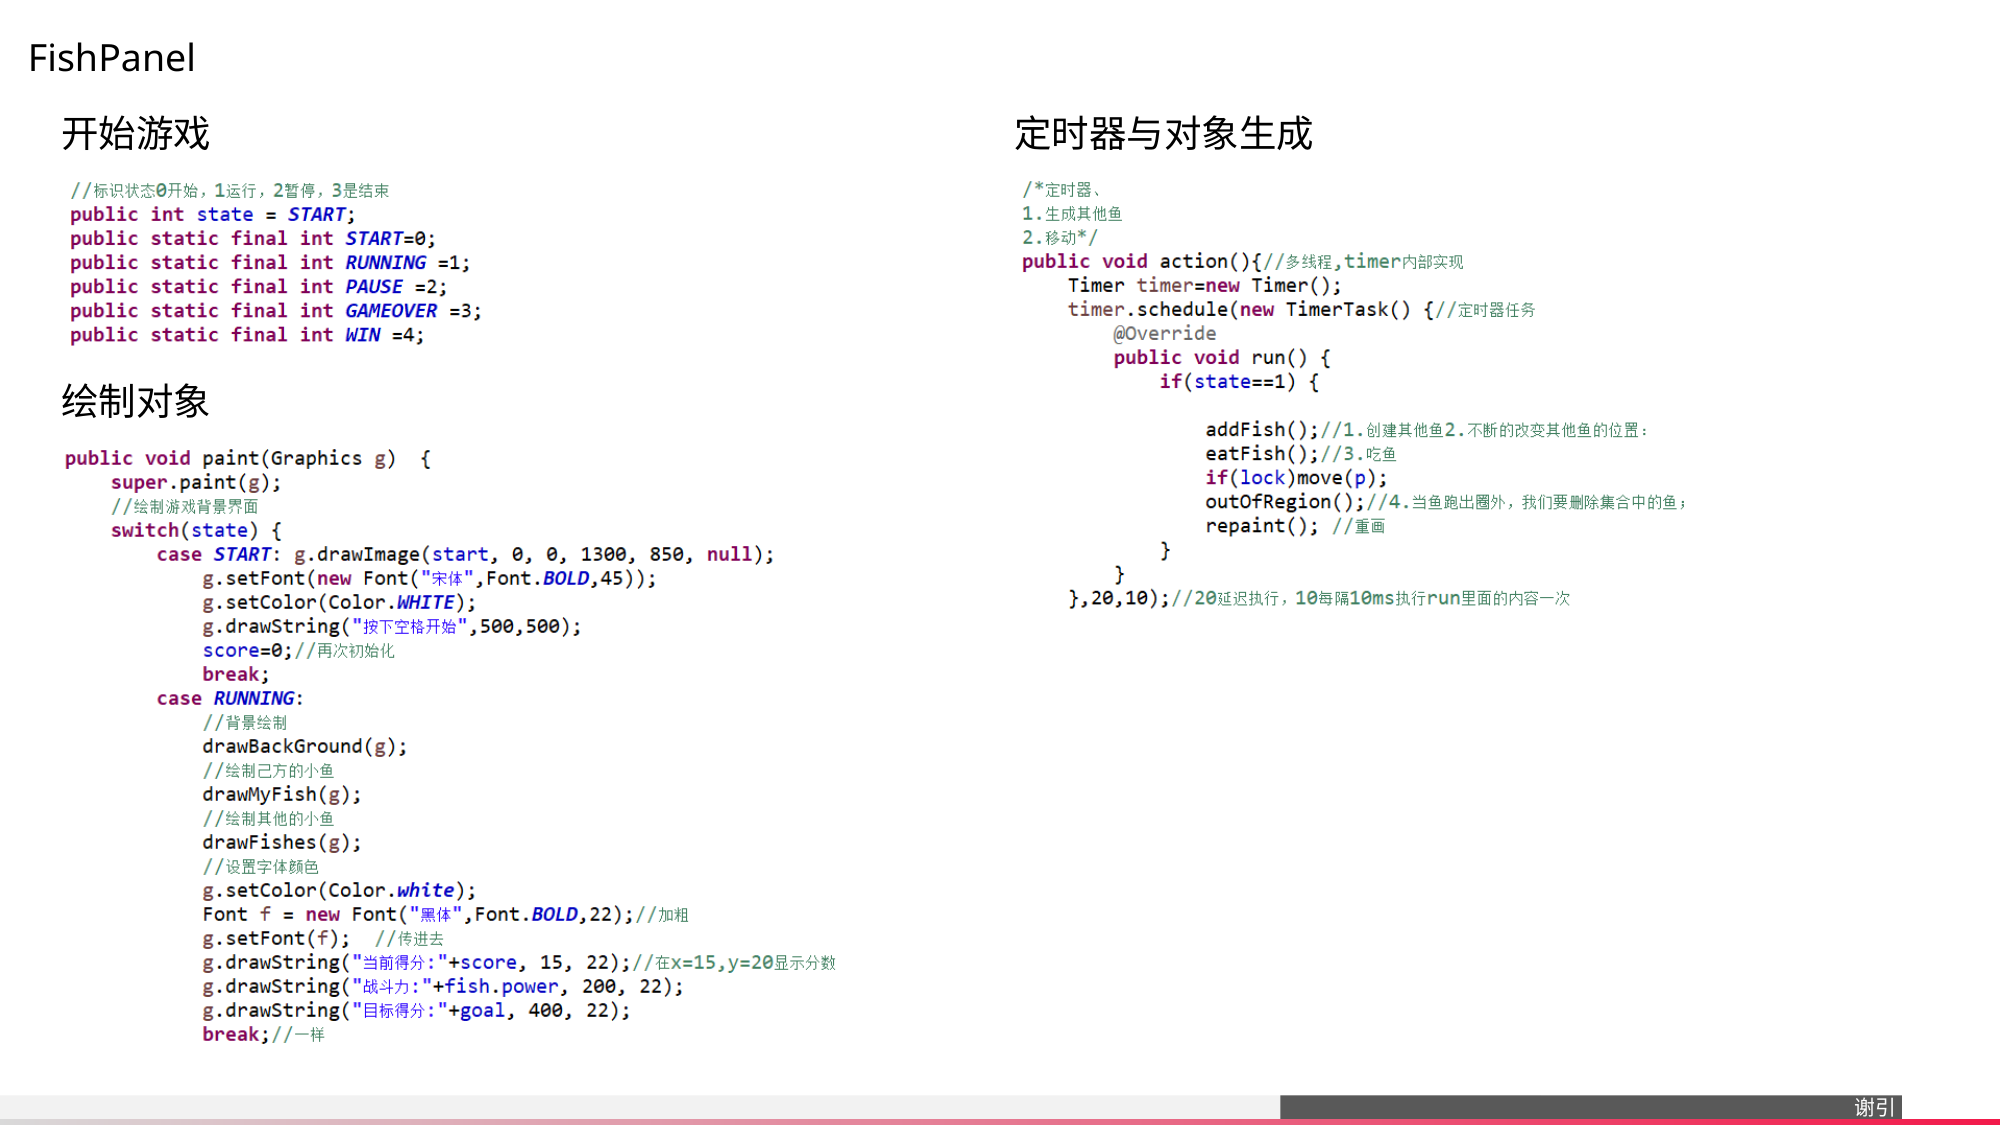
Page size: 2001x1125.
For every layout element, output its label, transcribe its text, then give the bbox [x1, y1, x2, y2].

text_box 开始游戏 [46, 102, 420, 163]
text_box FishPanel [13, 26, 1559, 87]
text_box 定时器与对象生成 [999, 102, 1373, 163]
text_box 绘制对象 [46, 370, 240, 431]
picture [46, 446, 857, 1045]
picture [999, 178, 1710, 618]
picture [46, 178, 520, 355]
